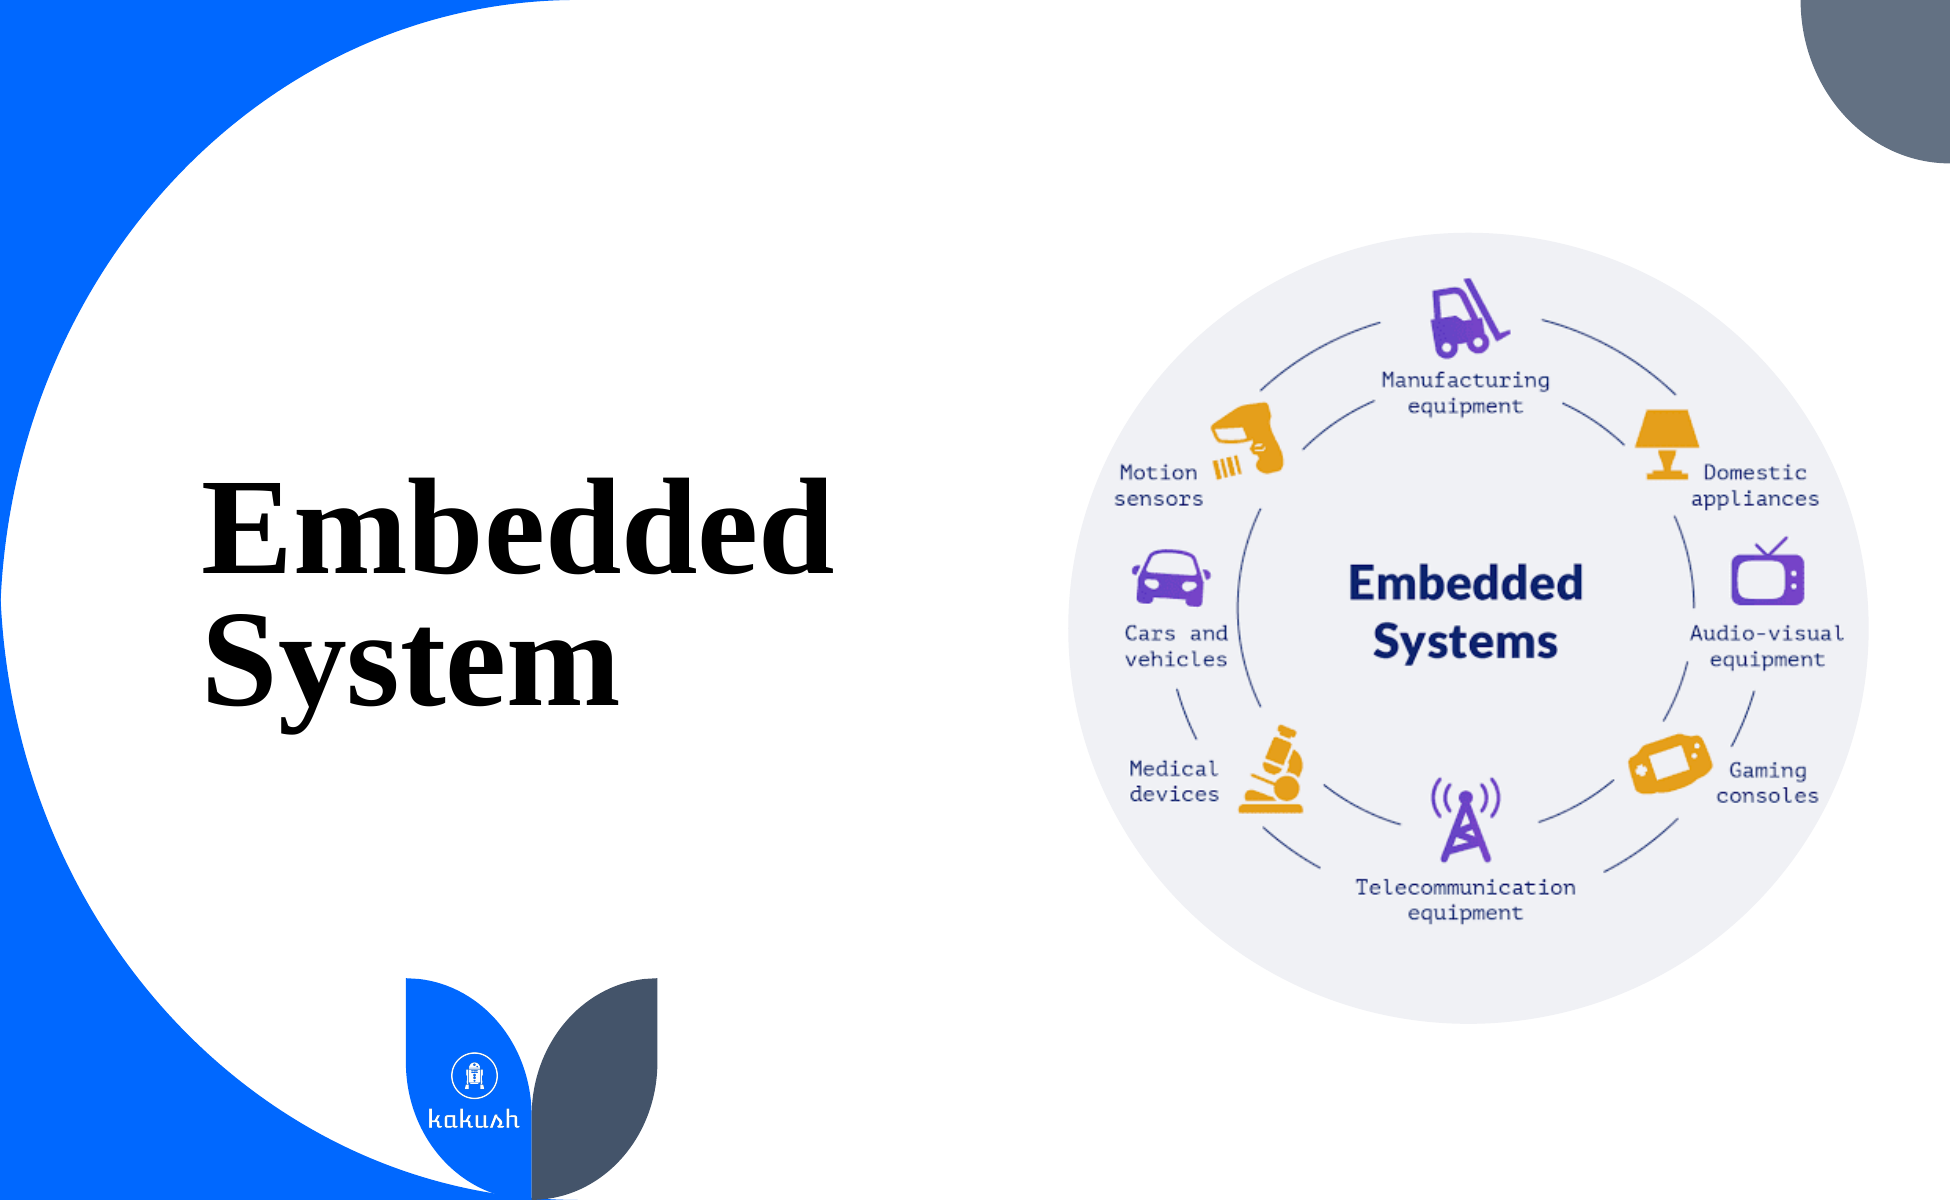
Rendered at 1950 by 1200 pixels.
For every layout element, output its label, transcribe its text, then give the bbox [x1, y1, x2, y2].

picture [429, 1052, 520, 1128]
title Embedded System [186, 239, 1065, 960]
picture [1068, 232, 1869, 1024]
